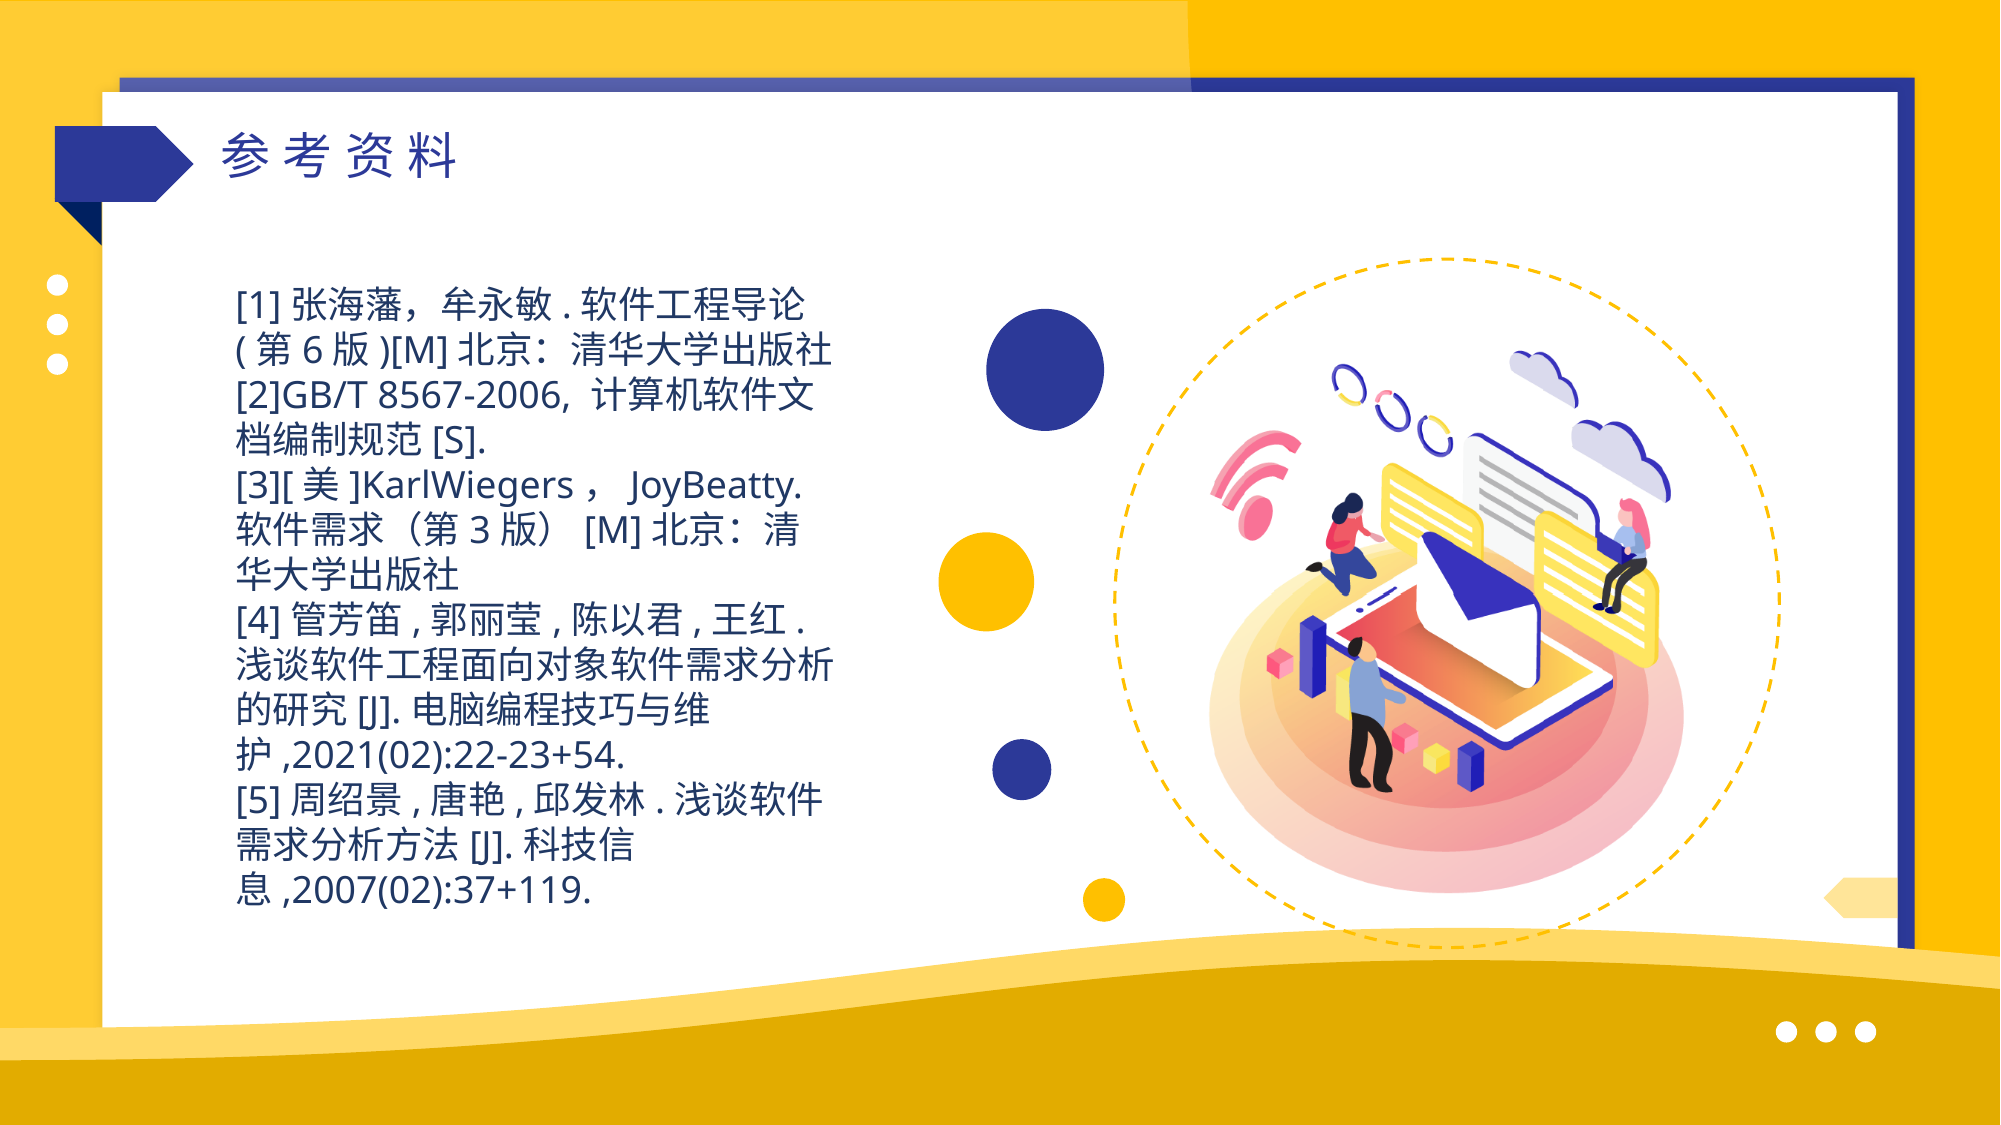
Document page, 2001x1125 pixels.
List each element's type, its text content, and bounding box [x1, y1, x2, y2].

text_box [220, 259, 1780, 948]
text_box 参考资料 [205, 117, 473, 192]
